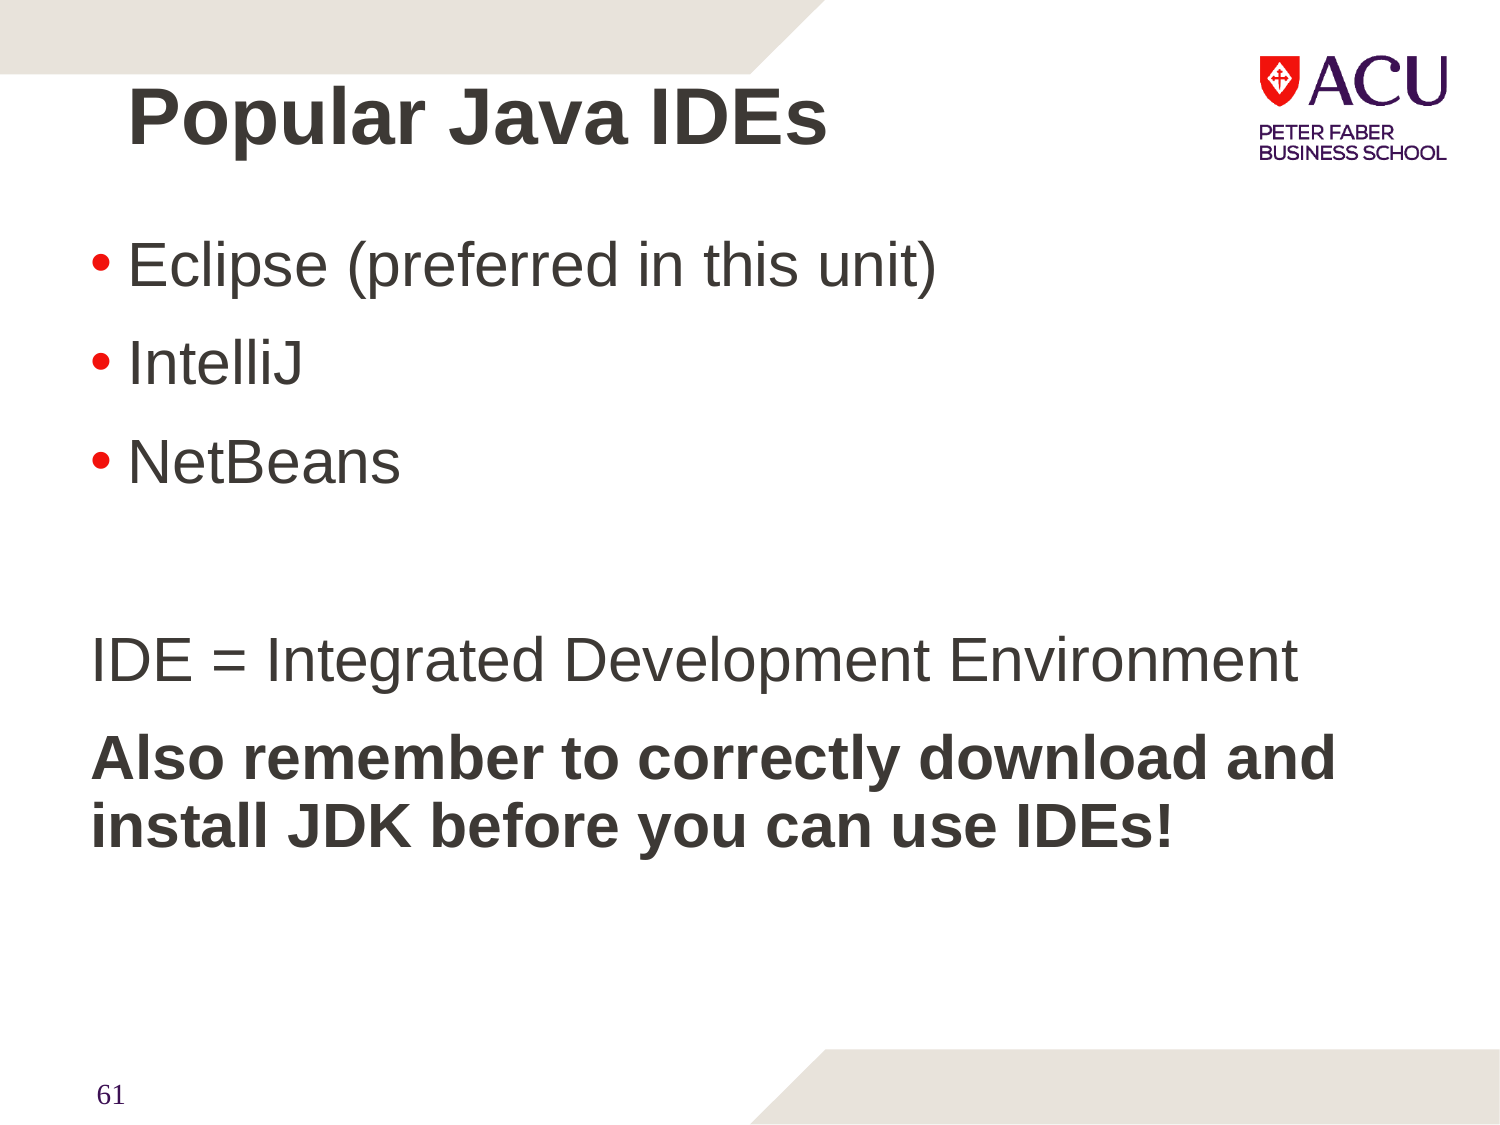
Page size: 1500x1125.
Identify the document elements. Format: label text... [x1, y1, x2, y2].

list Eclipse (preferred in this unit) IntelliJ NetBeans IDE = Integrated Development Environment Also remember to correctly download and install JDK before you can use IDEs! [75, 224, 1425, 950]
picture [1240, 41, 1466, 175]
title Popular Java IDEs [112, 50, 1388, 175]
slide_number 61 [81, 1068, 156, 1109]
